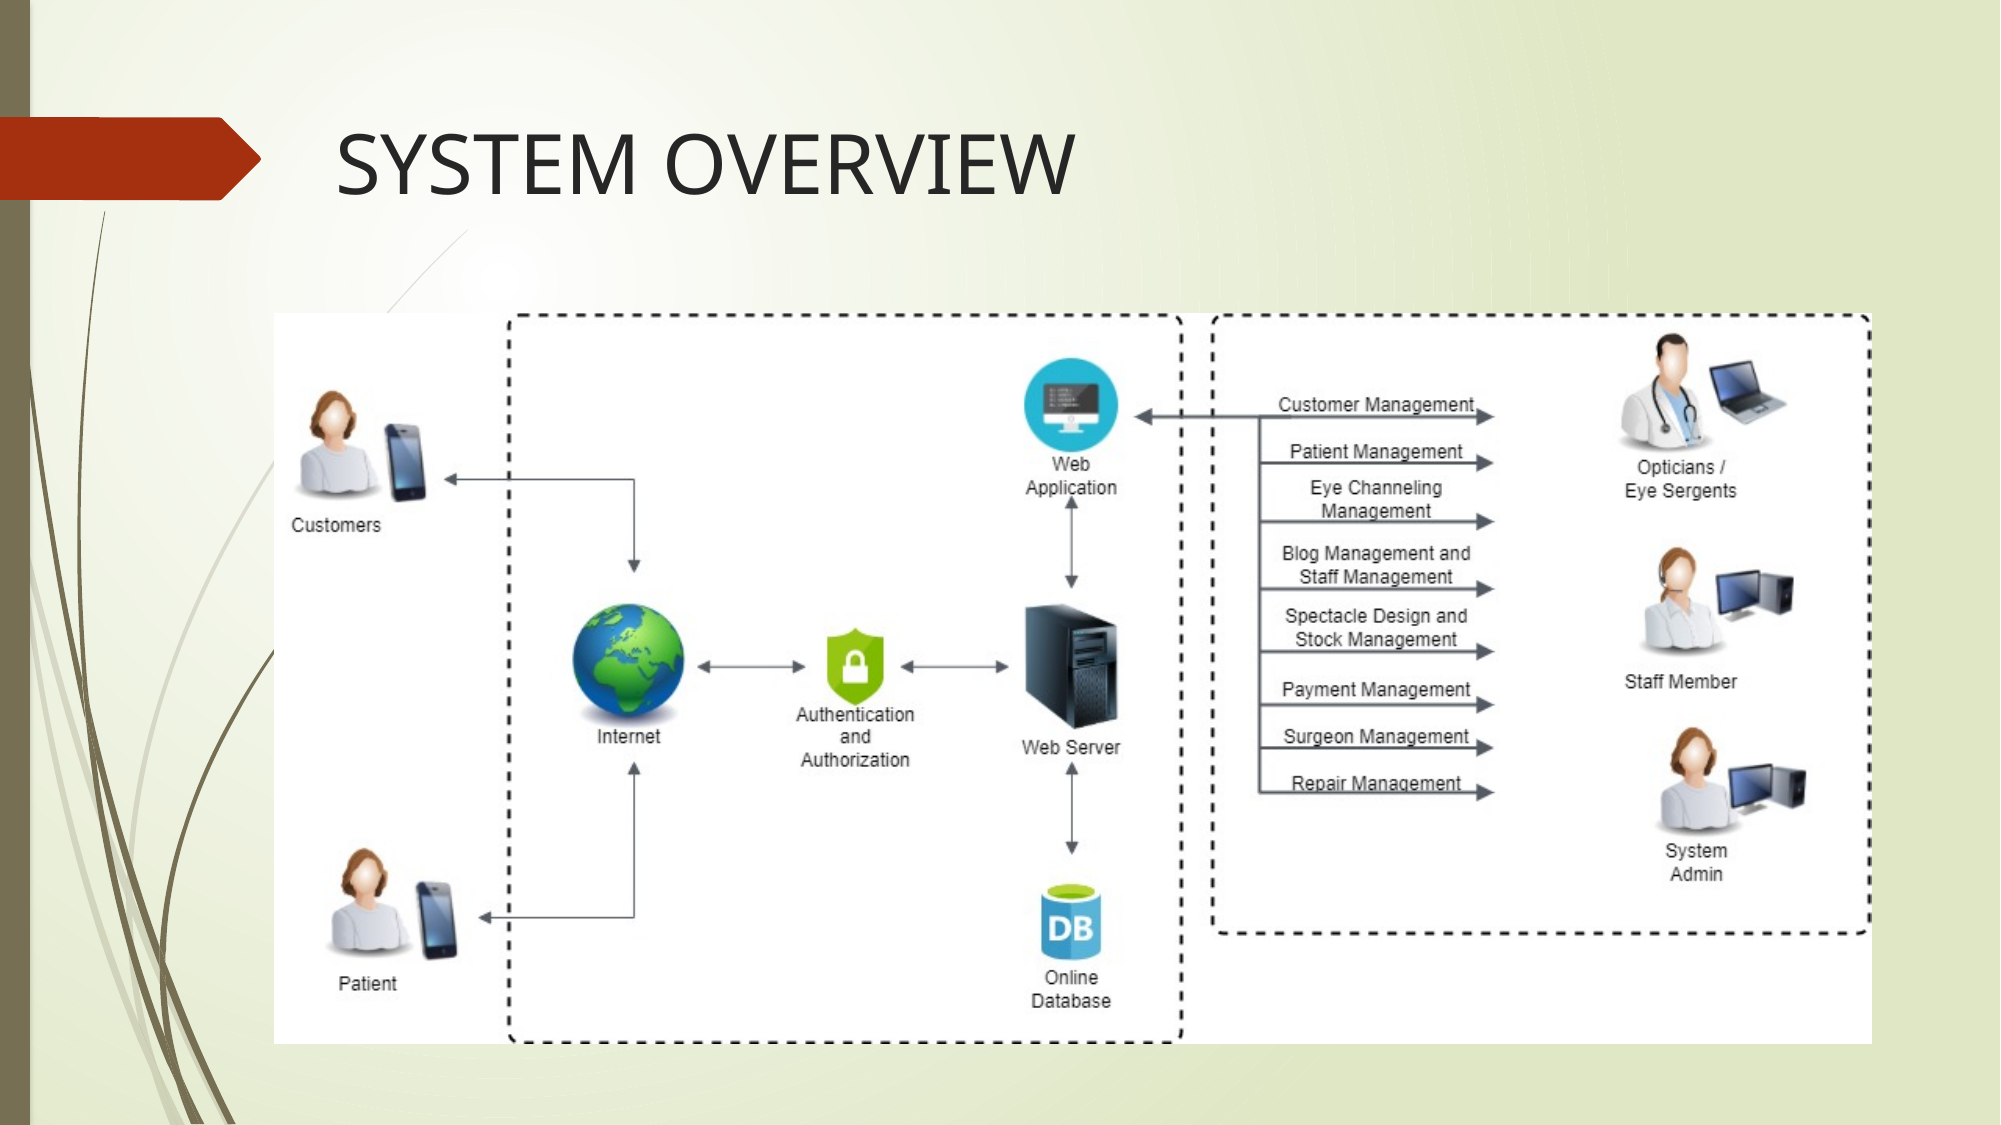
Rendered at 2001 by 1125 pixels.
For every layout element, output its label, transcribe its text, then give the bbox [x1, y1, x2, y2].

picture [274, 313, 1872, 1044]
text_box System Overview [319, 103, 1782, 313]
